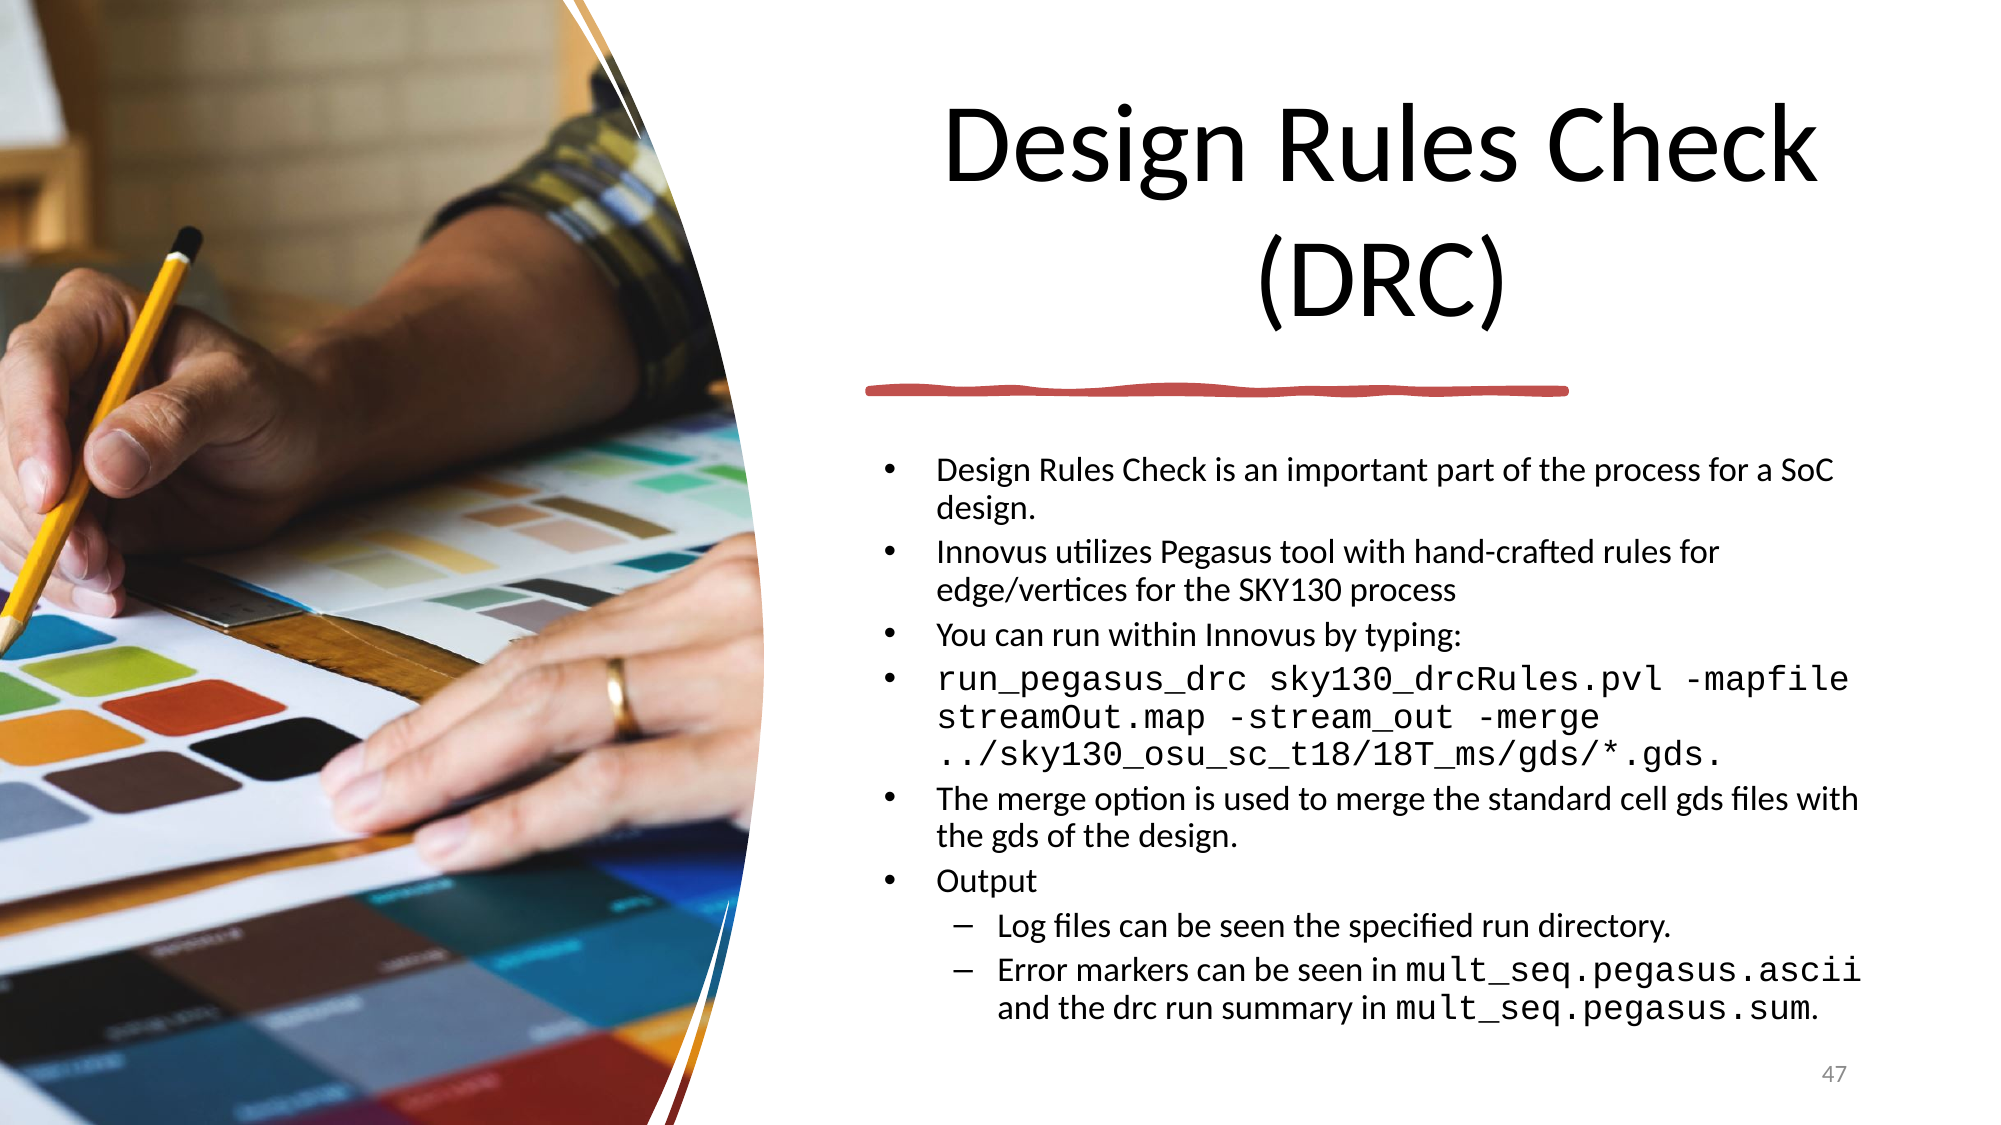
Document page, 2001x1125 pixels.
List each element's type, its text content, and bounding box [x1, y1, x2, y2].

picture [0, 0, 765, 1125]
list Design Rules Check is an important part of the process for a SoC design. Innovus utilizes Pegasus tool with hand-crafted rules for edge/vertices for the SKY130 process You can run within Innovus by typing: run_pegasus_drc sky130_drcRules.pvl -mapfile streamOut.map -stream_out -merge ../sky130_osu_sc_t18/18T_ms/gds/*.gds. The merge option is used to merge the standard cell gds files with the gds of the design. Output Log files can be seen the specified run directory. Error markers can be seen in mult_seq.pegasus.ascii and the drc run summary in mult_seq.pegasus.sum. [869, 443, 1895, 1071]
text_box [765, 0, 2000, 1125]
title Design Rules Check (DRC) [869, 53, 1895, 347]
text_box [866, 384, 1568, 396]
slide_number 47 [1649, 1042, 1863, 1103]
